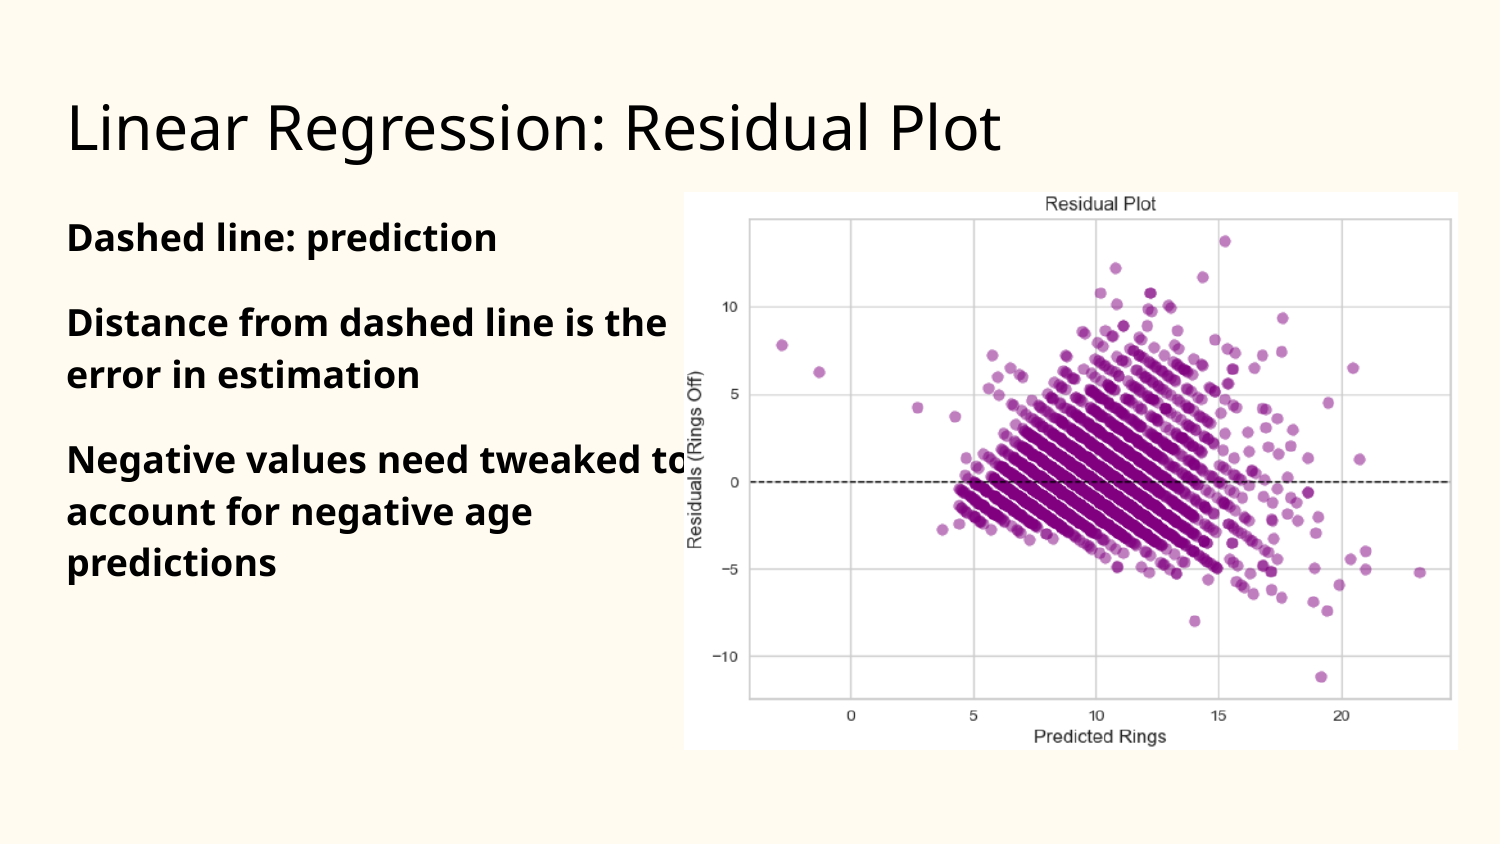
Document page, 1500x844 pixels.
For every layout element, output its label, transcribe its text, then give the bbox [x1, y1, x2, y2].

title Linear Regression: Residual Plot [51, 72, 1449, 174]
list Dashed line: prediction Distance from dashed line is the error in estimation Negative values need tweaked to account for negative age predictions [51, 192, 681, 750]
picture [683, 191, 1458, 750]
